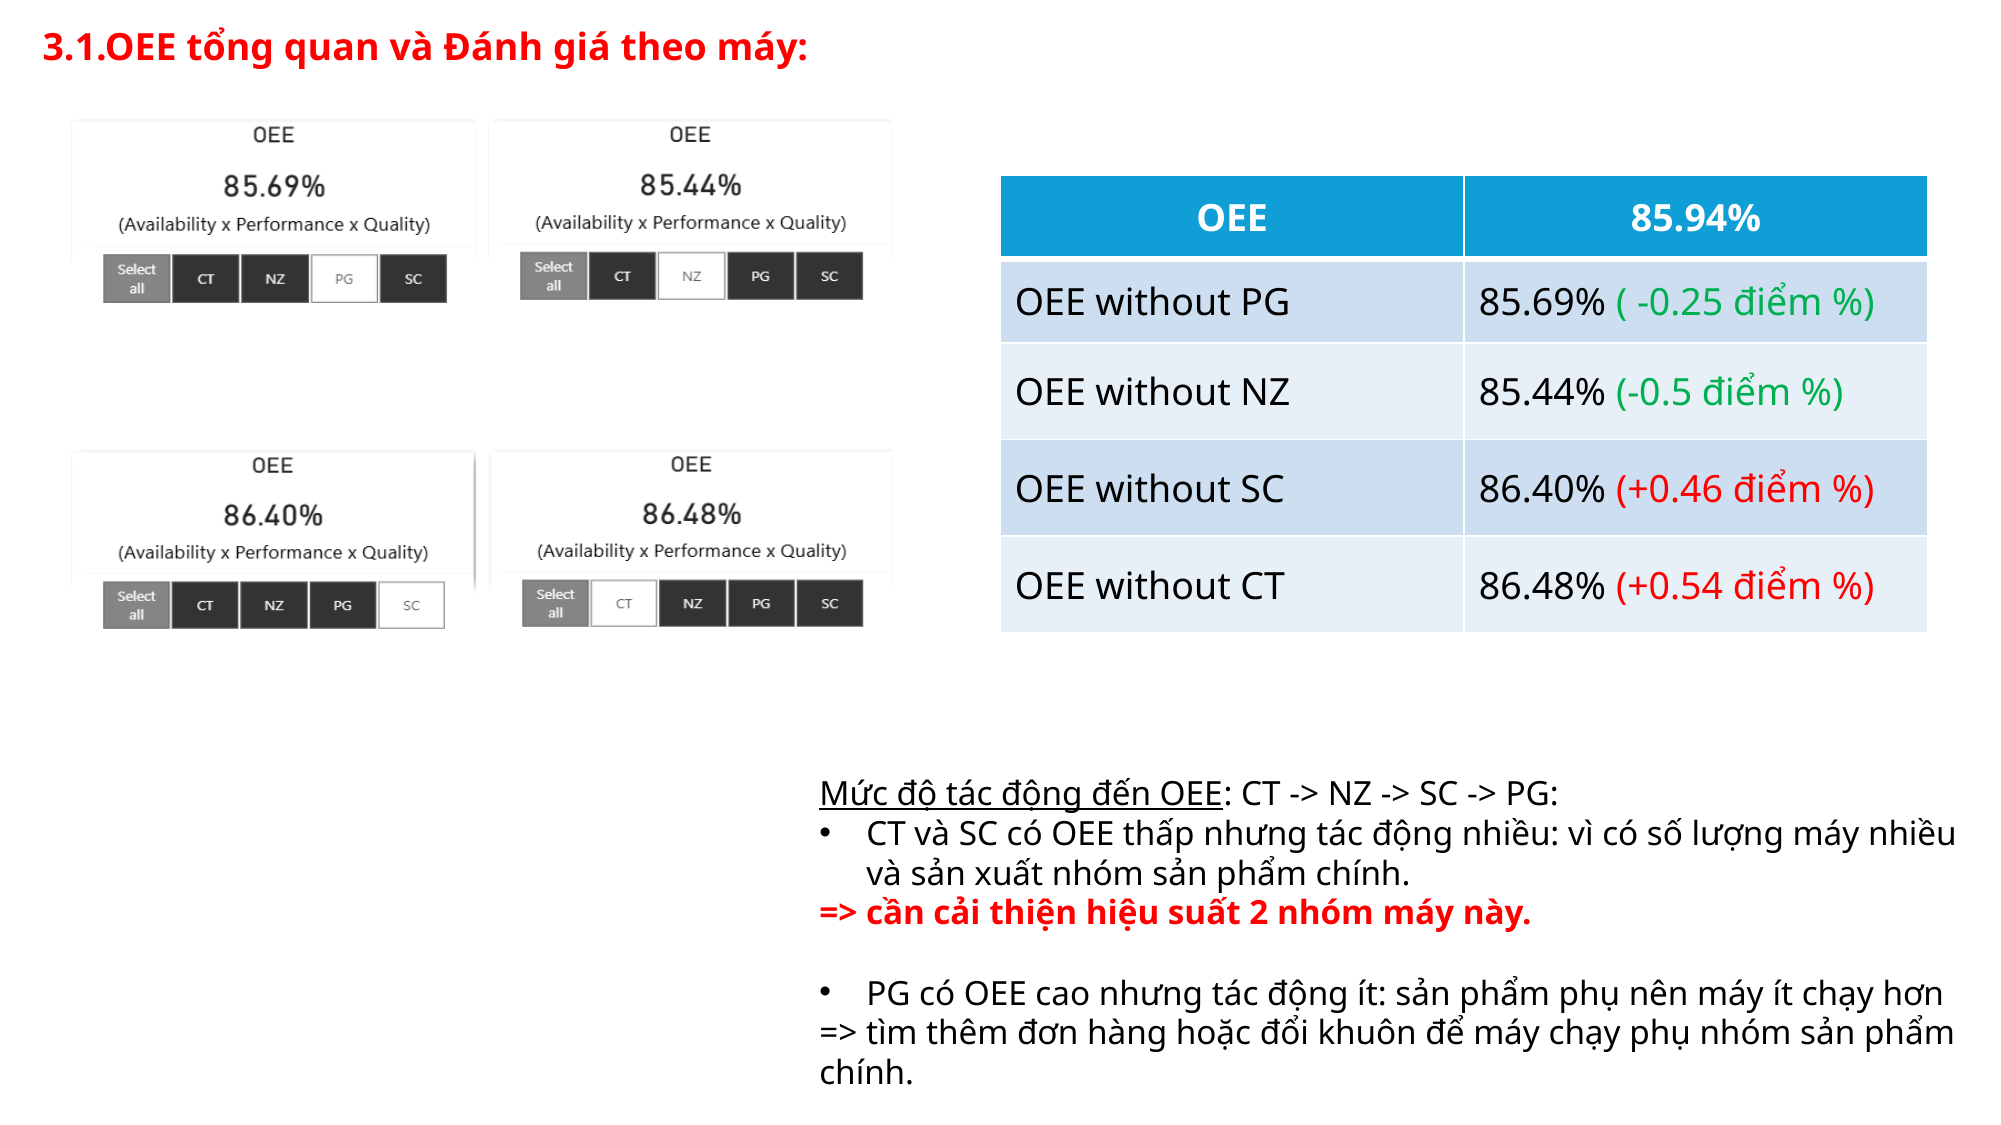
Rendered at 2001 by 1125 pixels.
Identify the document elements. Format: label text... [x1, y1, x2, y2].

table_cell OEE without CT [1001, 537, 1463, 632]
text_box 3.1.OEE tổng quan và Đánh giá theo máy: [27, 15, 918, 76]
table_cell 86.40% (+0.46 điểm %) [1465, 440, 1927, 535]
table_cell 85.44% (-0.5 điểm %) [1465, 344, 1927, 439]
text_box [71, 118, 893, 634]
table_header OEE [1001, 176, 1463, 256]
text_box Mức độ tác động đến OEE: CT -> NZ -> SC -> PG: CT và SC có OEE thấp nhưng tác động nhiều: vì có số lượng máy nhiều và sản xuất nhóm sản phẩm chính. => cần cải thiện hiệu suất 2 nhóm máy này. PG có OEE cao nhưng tác động ít: sản phẩm phụ nên máy ít chạy hơn => tìm thêm đơn hàng hoặc đổi khuôn để máy chạy phụ nhóm sản phẩm chính. [804, 764, 2000, 1099]
table_cell 86.48% (+0.54 điểm %) [1465, 537, 1927, 632]
table_cell 85.69% ( -0.25 điểm %) [1465, 262, 1927, 342]
table_header 85.94% [1465, 176, 1927, 256]
table_cell OEE without PG [1001, 262, 1463, 342]
table_cell OEE without SC [1001, 440, 1463, 535]
table_cell OEE without NZ [1001, 344, 1463, 439]
